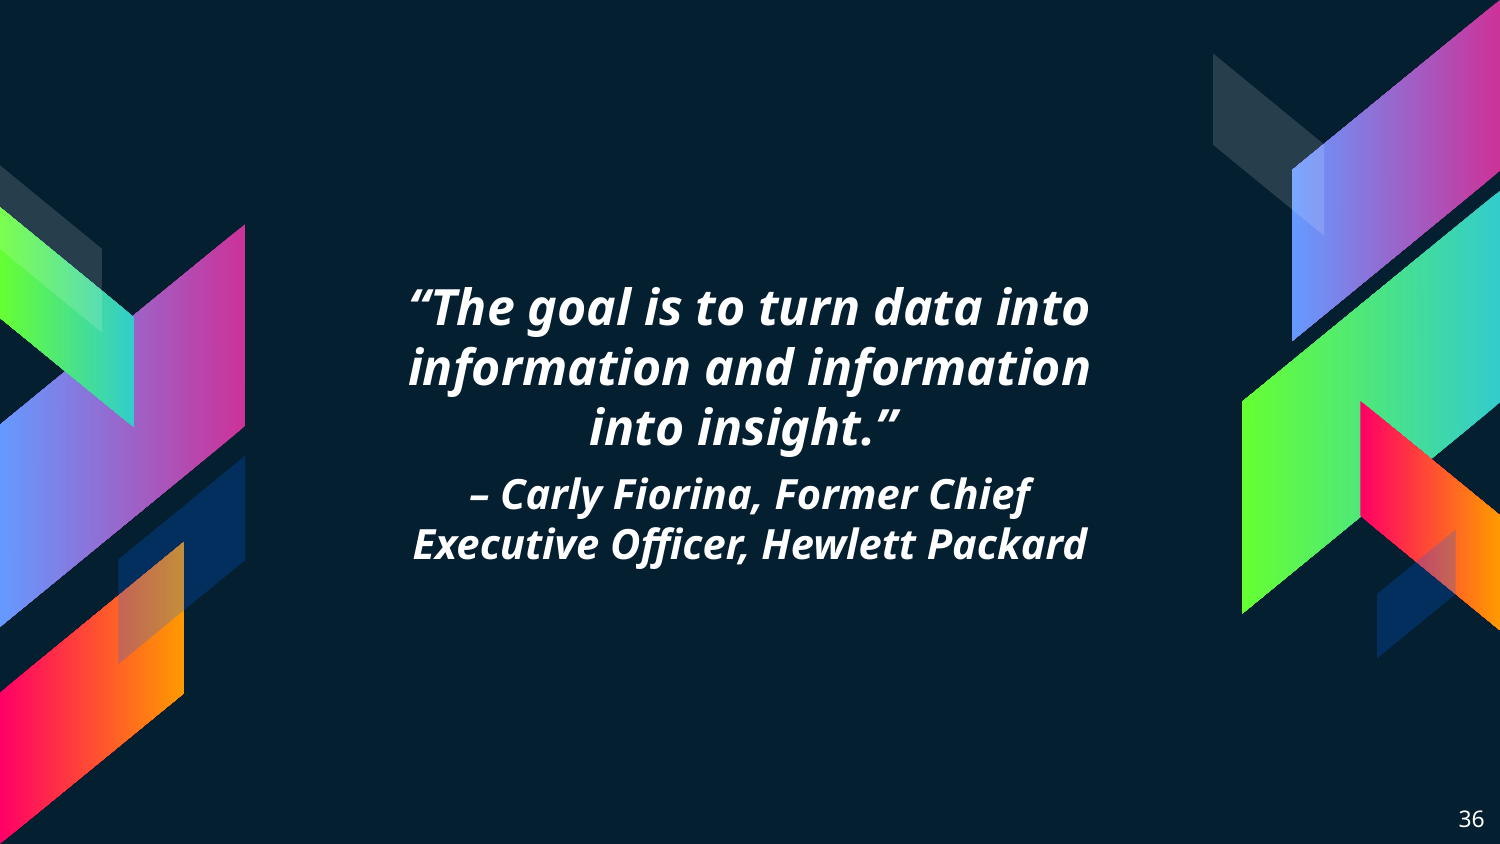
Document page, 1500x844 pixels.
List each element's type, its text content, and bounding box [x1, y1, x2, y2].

list “The goal is to turn data into information and information into insight.” – Carly Fiorina, Former Chief Executive Officer, Hewlett Packard [365, 354, 1135, 490]
slide_number 36 [1403, 789, 1500, 844]
